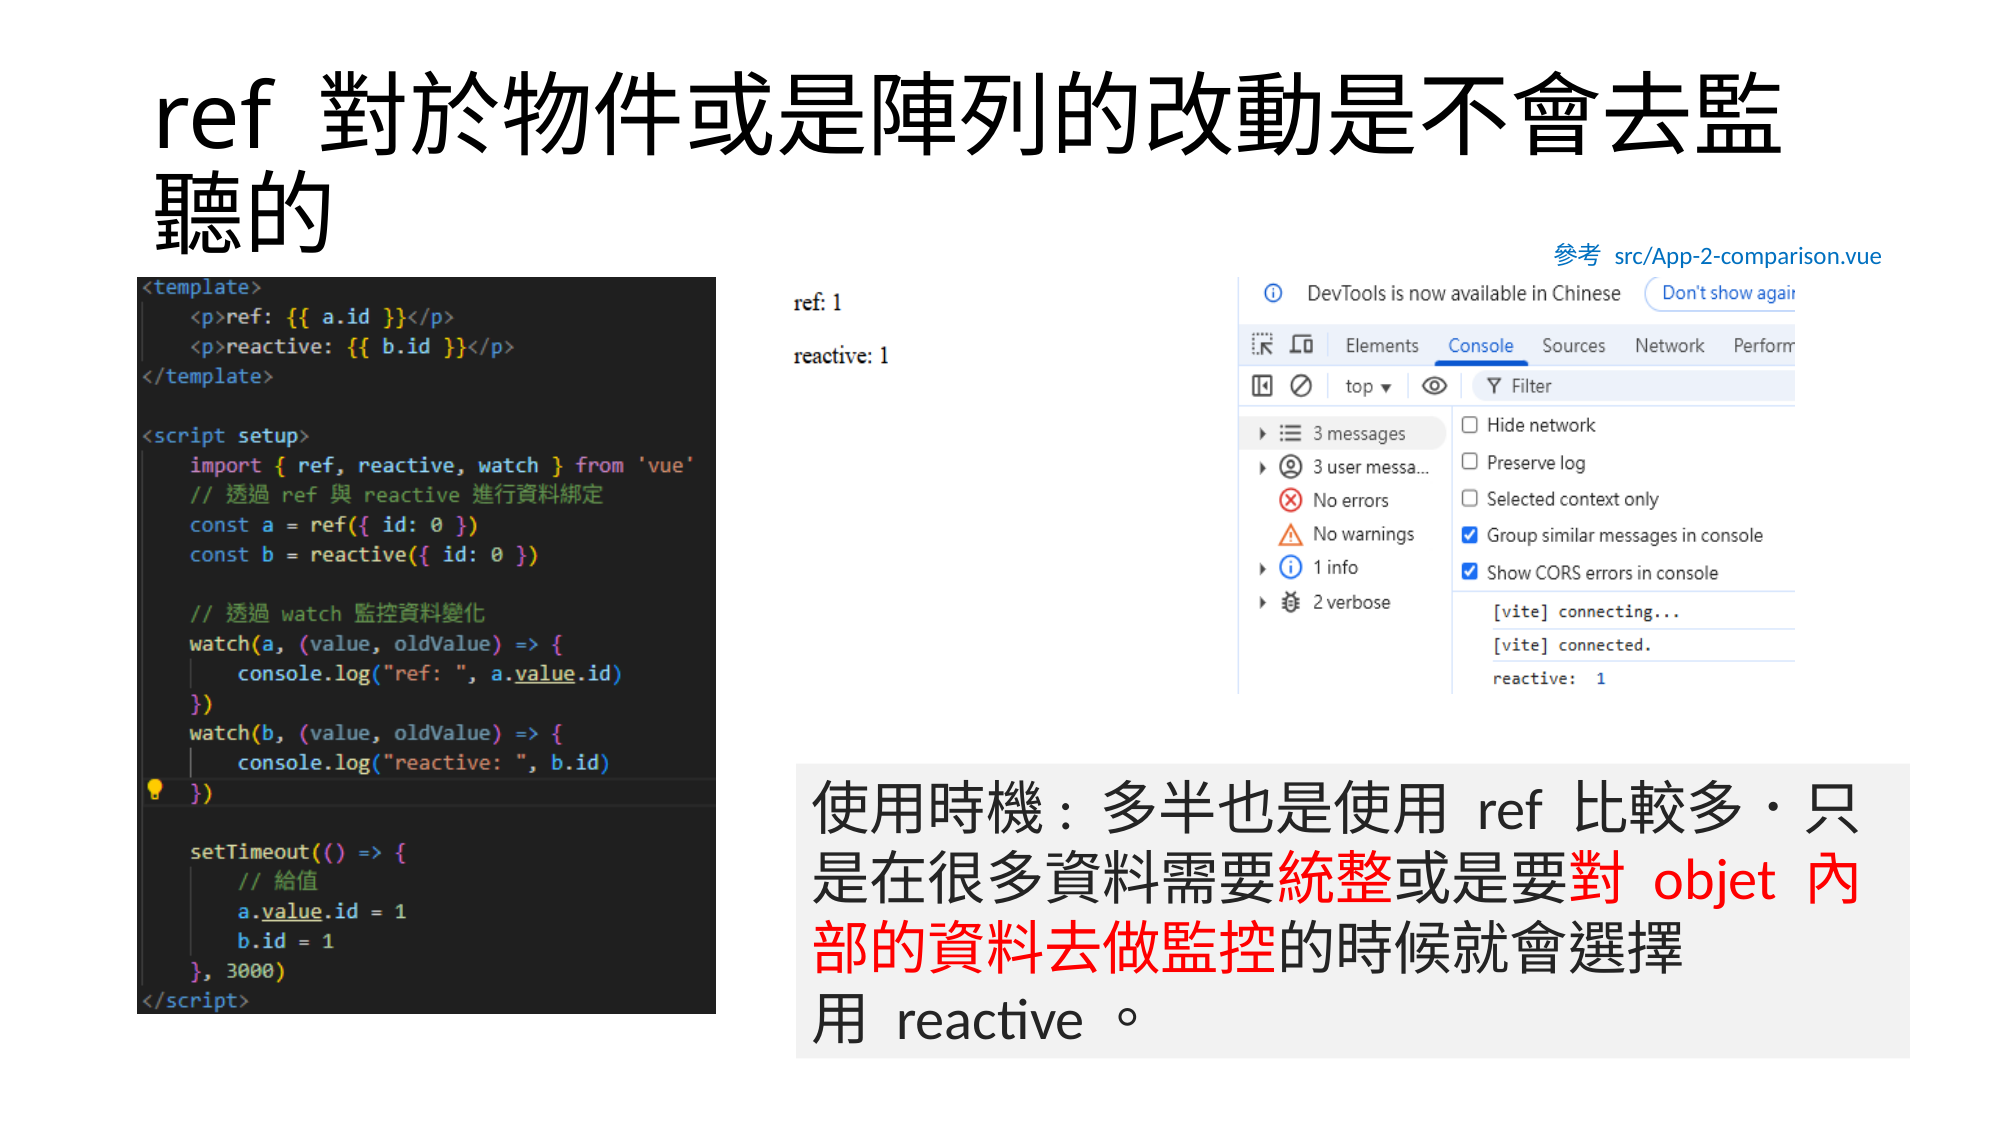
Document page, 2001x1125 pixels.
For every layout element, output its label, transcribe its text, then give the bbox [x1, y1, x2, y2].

text_box 參考 src/App-2-comparison.vue [1538, 231, 1898, 277]
picture [783, 277, 1795, 694]
text_box 使用時機: 多半也是使用 ref 比較多．只是在很多資料需要統整或是要對 objet 內部的資料去做監控的時候就會選擇用 reactive。 [796, 763, 1910, 1059]
title ref 對於物件或是陣列的改動是不會去監聽的 [137, 59, 1863, 278]
picture [137, 277, 716, 1014]
